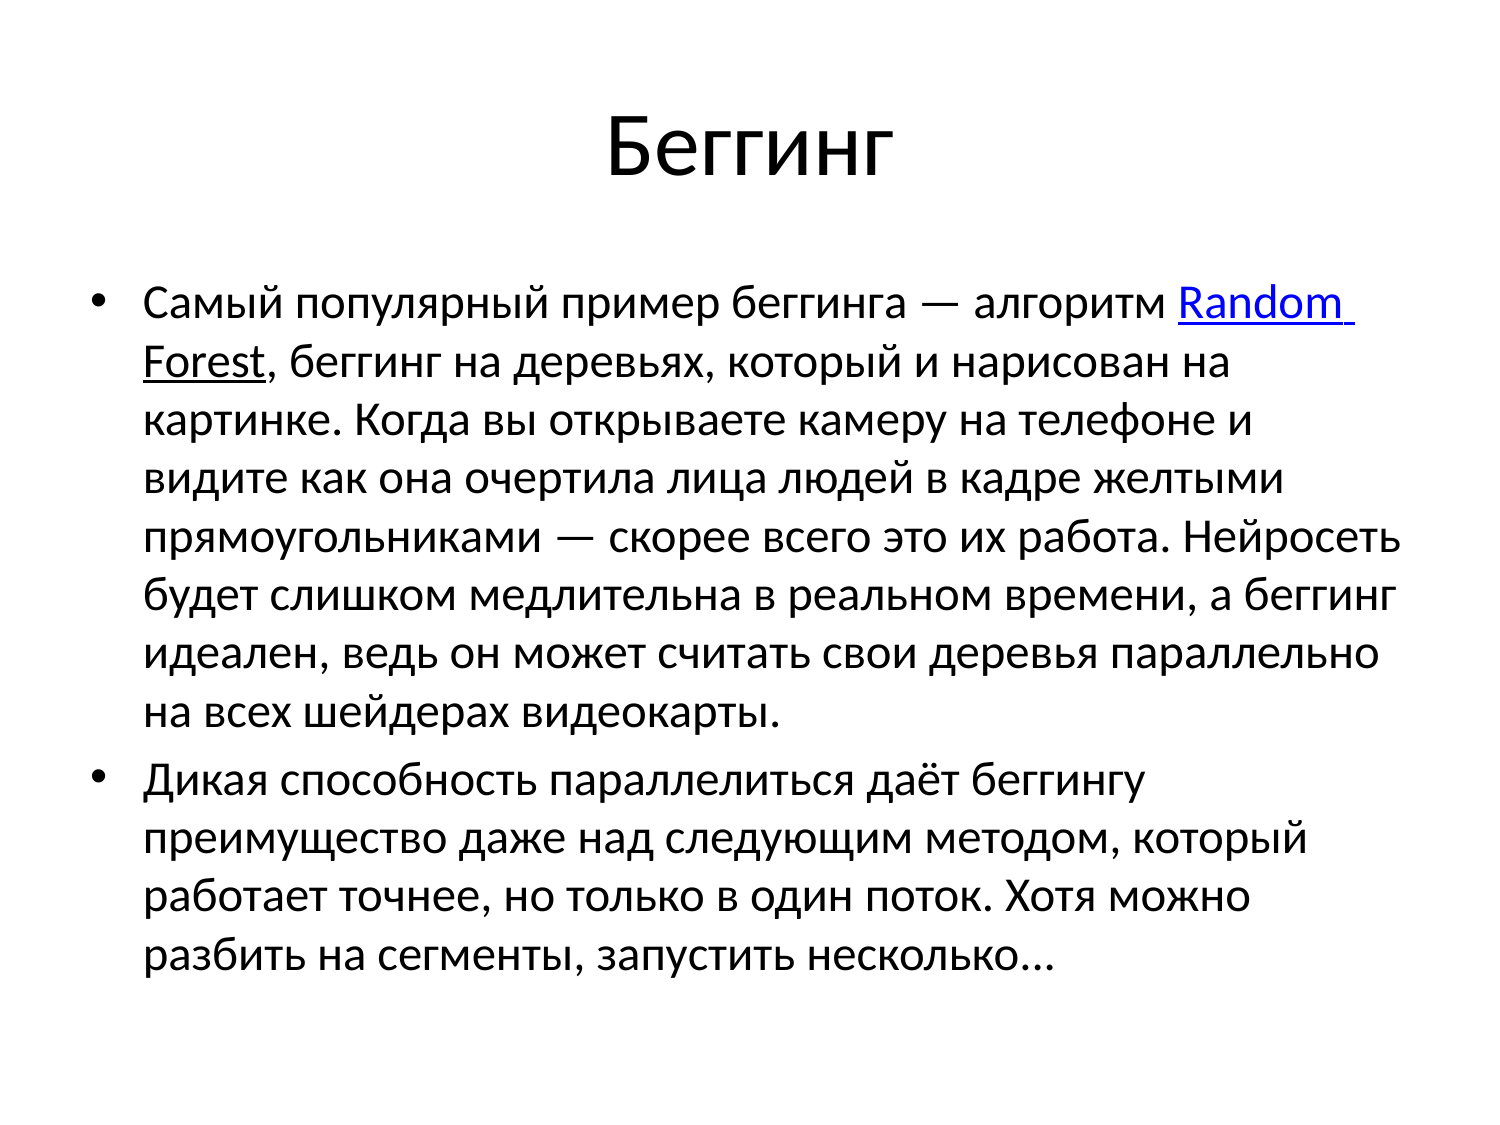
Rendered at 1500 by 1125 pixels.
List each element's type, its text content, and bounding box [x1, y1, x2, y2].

title Беггинг [75, 45, 1425, 233]
list Самый популярный пример беггинга — алгоритм Random Forest, беггинг на деревьях, который и нарисован на картинке. Когда вы открываете камеру на телефоне и видите как она очертила лица людей в кадре желтыми прямоугольниками — скорее всего это их работа. Нейросеть будет слишком медлительна в реальном времени, а беггинг идеален, ведь он может считать свои деревья параллельно на всех шейдерах видеокарты. Дикая способность параллелиться даёт беггингу преимущество даже над следующим методом, который работает точнее, но только в один поток. Хотя можно разбить на сегменты, запустить несколько... [75, 262, 1425, 1005]
